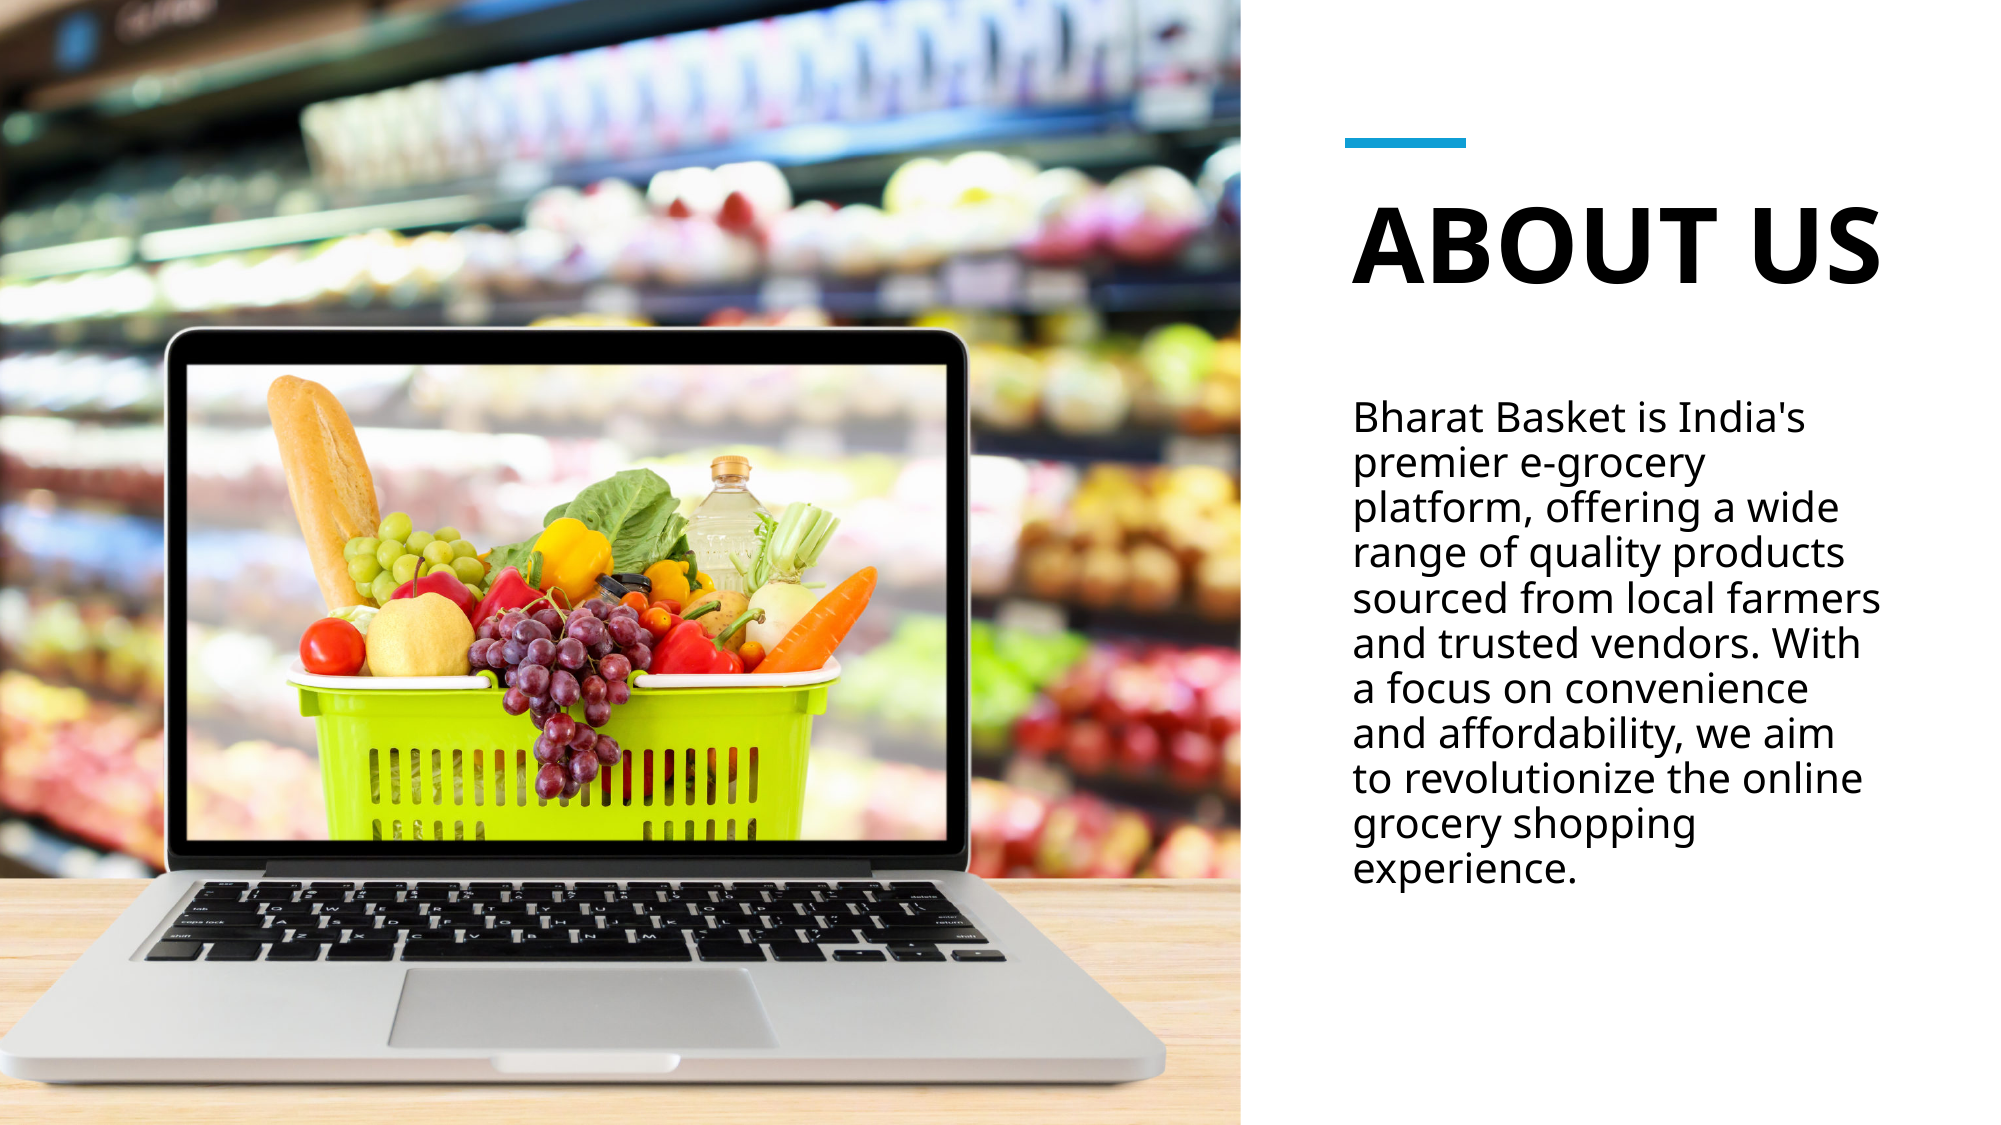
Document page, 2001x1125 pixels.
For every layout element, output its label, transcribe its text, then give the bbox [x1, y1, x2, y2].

text_box ABOUT US [1337, 185, 1901, 389]
text_box Bharat Basket is India's premier e-grocery platform, offering a wide range of quality products sourced from local farmers and trusted vendors. With a focus on convenience and affordability, we aim to revolutionize the online grocery shopping experience. [1337, 389, 1901, 980]
picture [0, 0, 1242, 1125]
